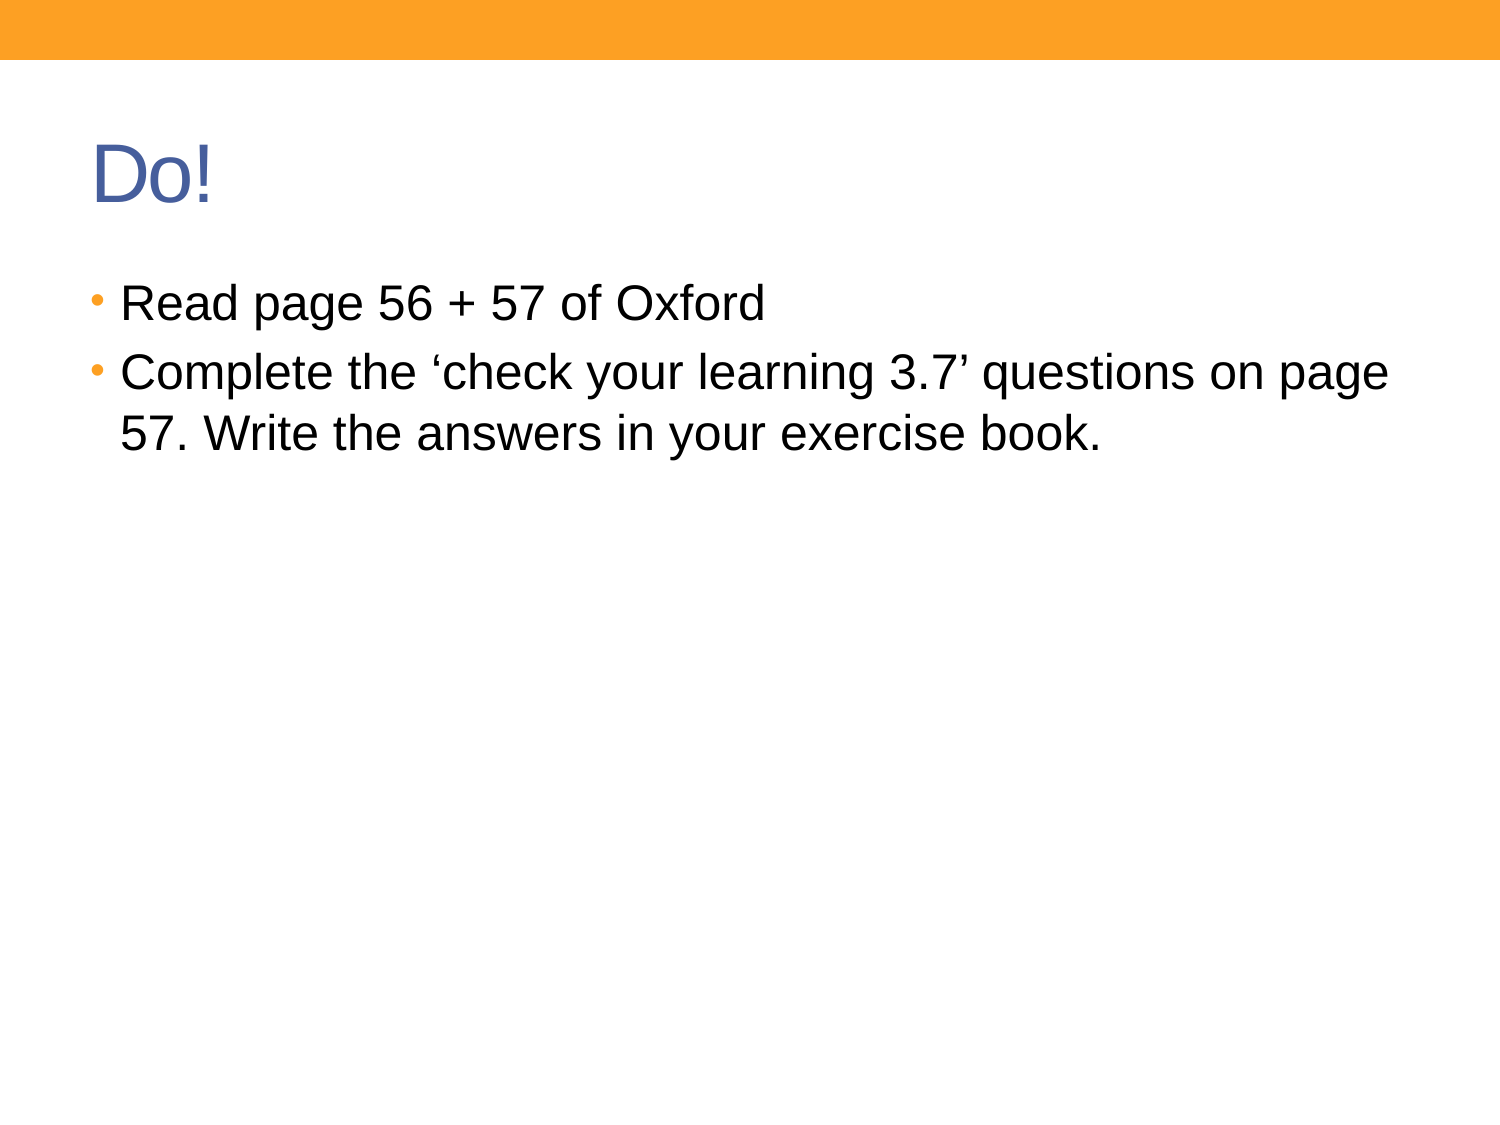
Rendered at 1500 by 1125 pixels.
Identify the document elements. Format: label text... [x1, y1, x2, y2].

list Read page 56 + 57 of Oxford Complete the ‘check your learning 3.7’ questions on page 57. Write the answers in your exercise book. [75, 262, 1425, 1063]
title Do! [75, 87, 1425, 250]
